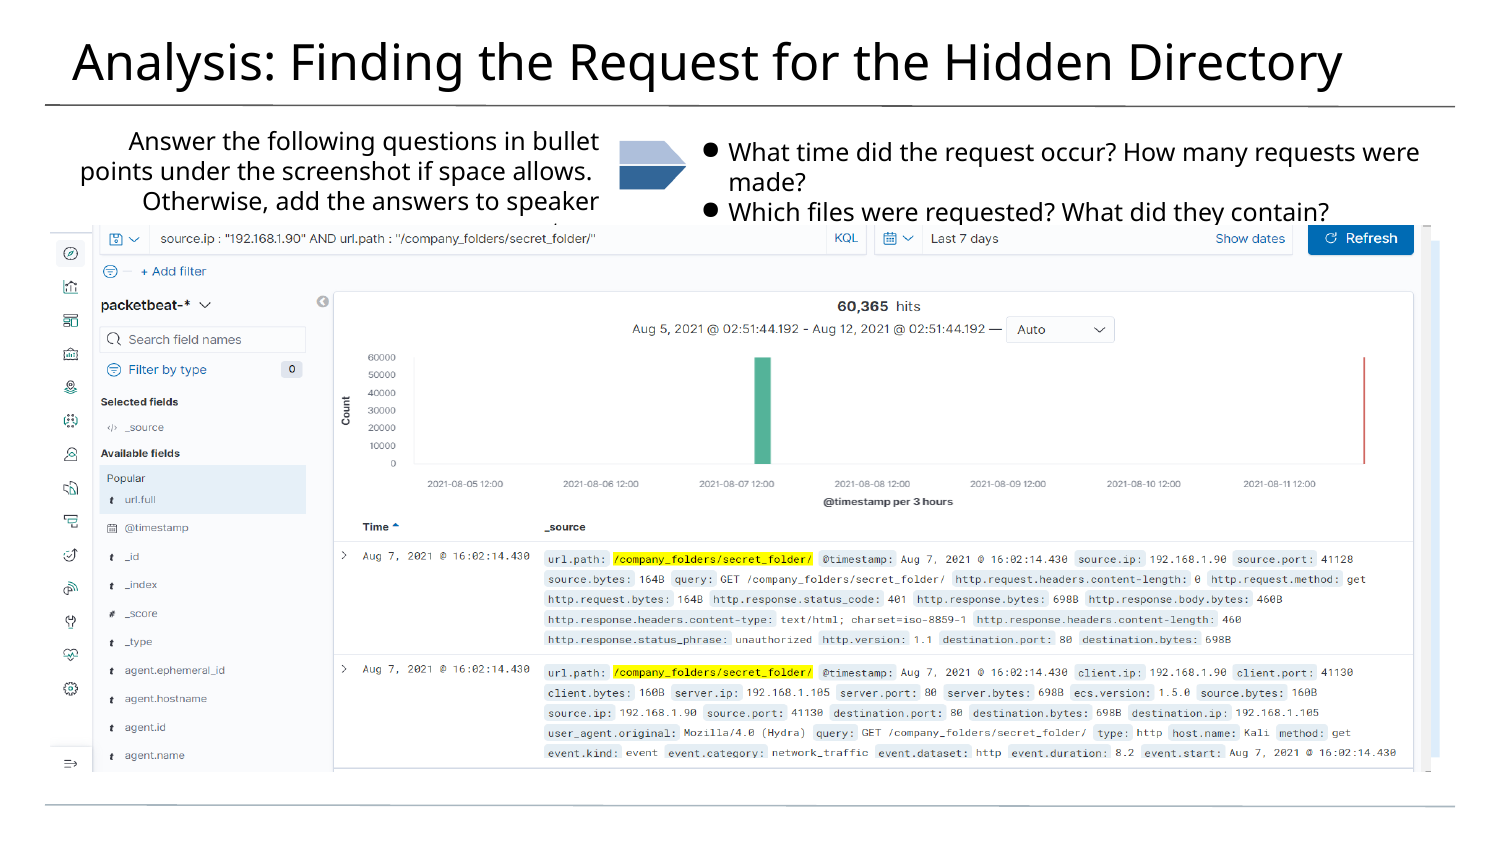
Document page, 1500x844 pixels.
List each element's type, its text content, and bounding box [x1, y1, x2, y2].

picture [616, 136, 687, 192]
subtitle What time did the request occur? How many requests were made? Which files were requested? What did they contain? [600, 121, 1500, 281]
picture [50, 225, 1431, 773]
subtitle Answer the following questions in bullet points under the screenshot if space allows. Otherwise, add the answers to speaker notes. [0, 110, 675, 320]
title Analysis: Finding the Request for the Hidden Directory [0, 0, 1500, 88]
text_box [1435, 281, 1440, 758]
